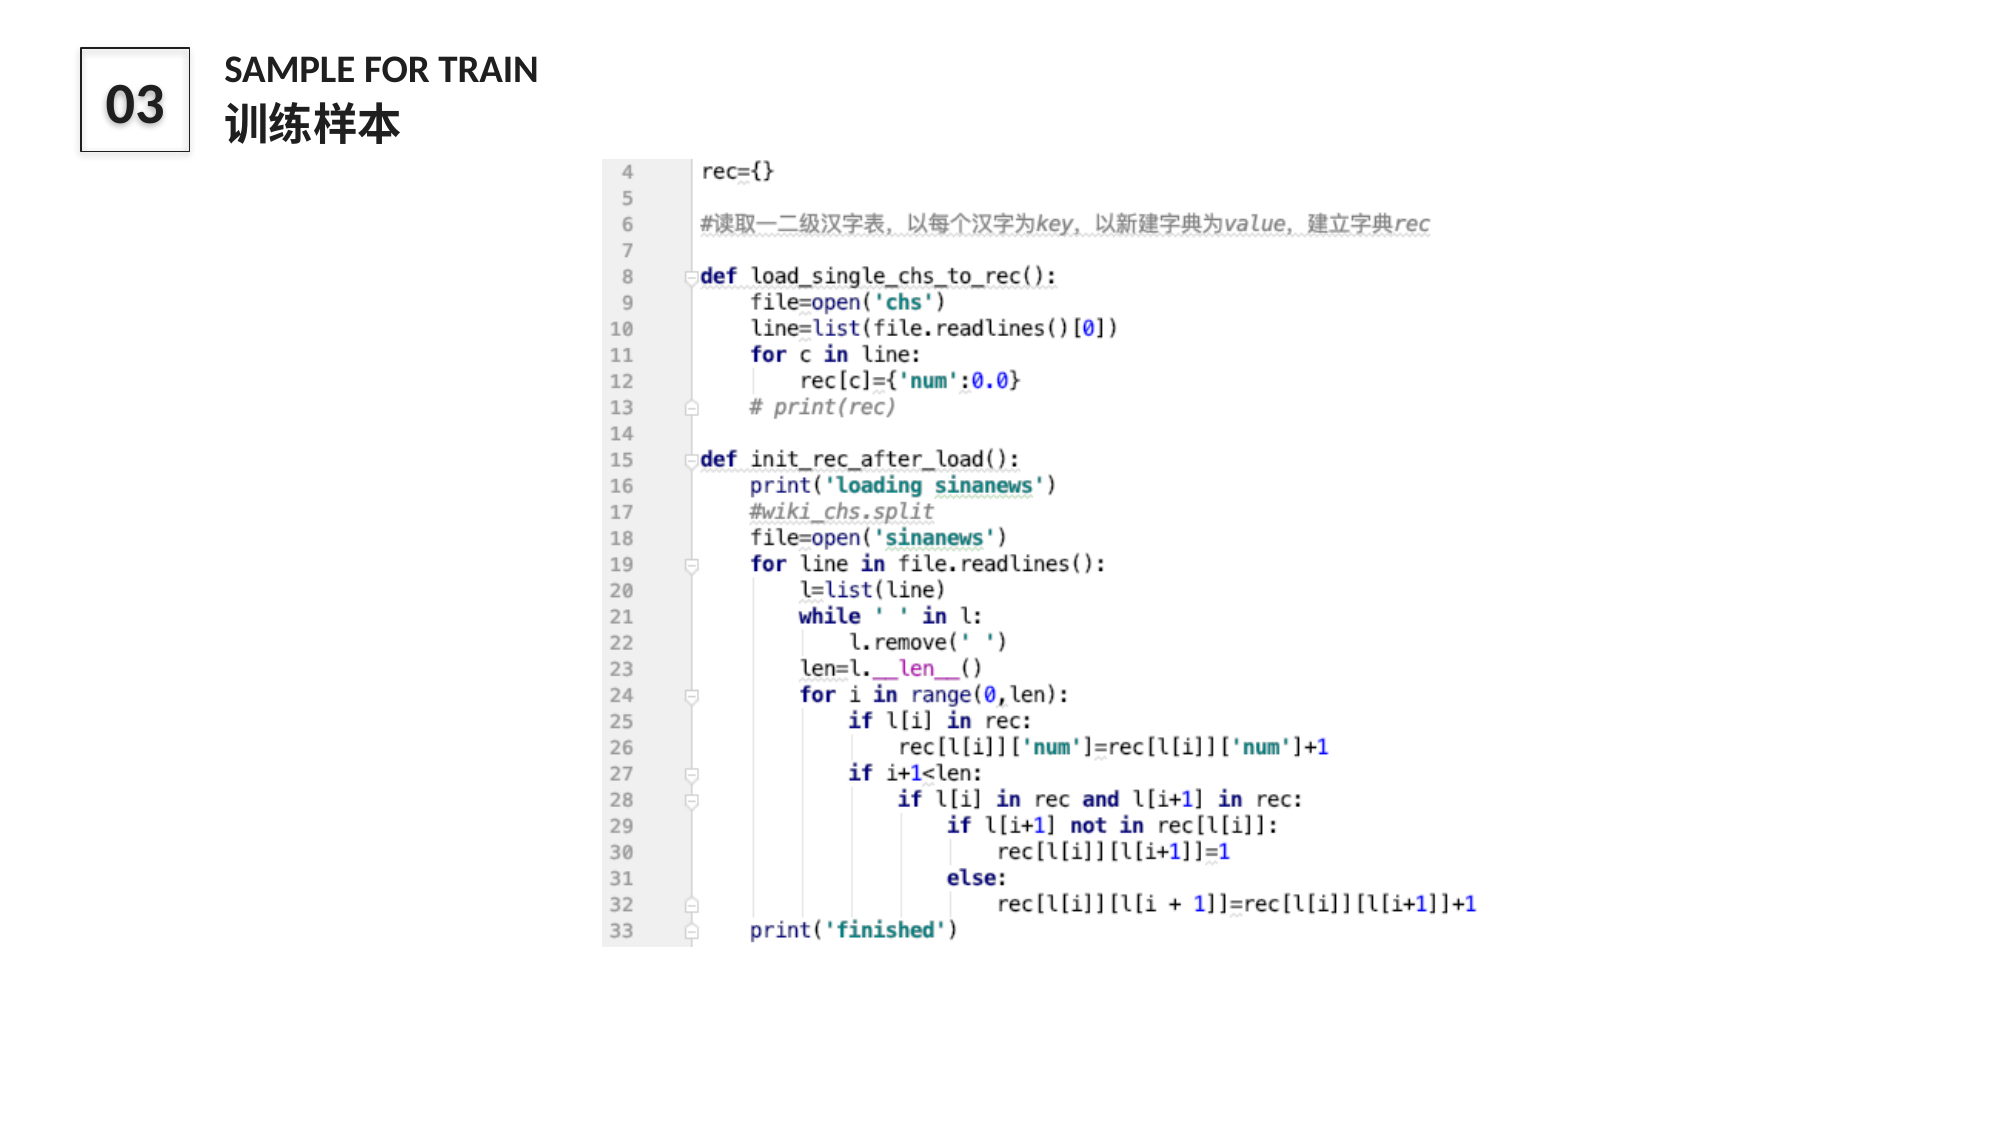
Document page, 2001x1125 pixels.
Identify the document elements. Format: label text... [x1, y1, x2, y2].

text_box SAMPLE FOR TRAIN 训练样本 [204, 29, 677, 159]
picture [602, 159, 1489, 947]
text_box 03 [80, 47, 190, 152]
